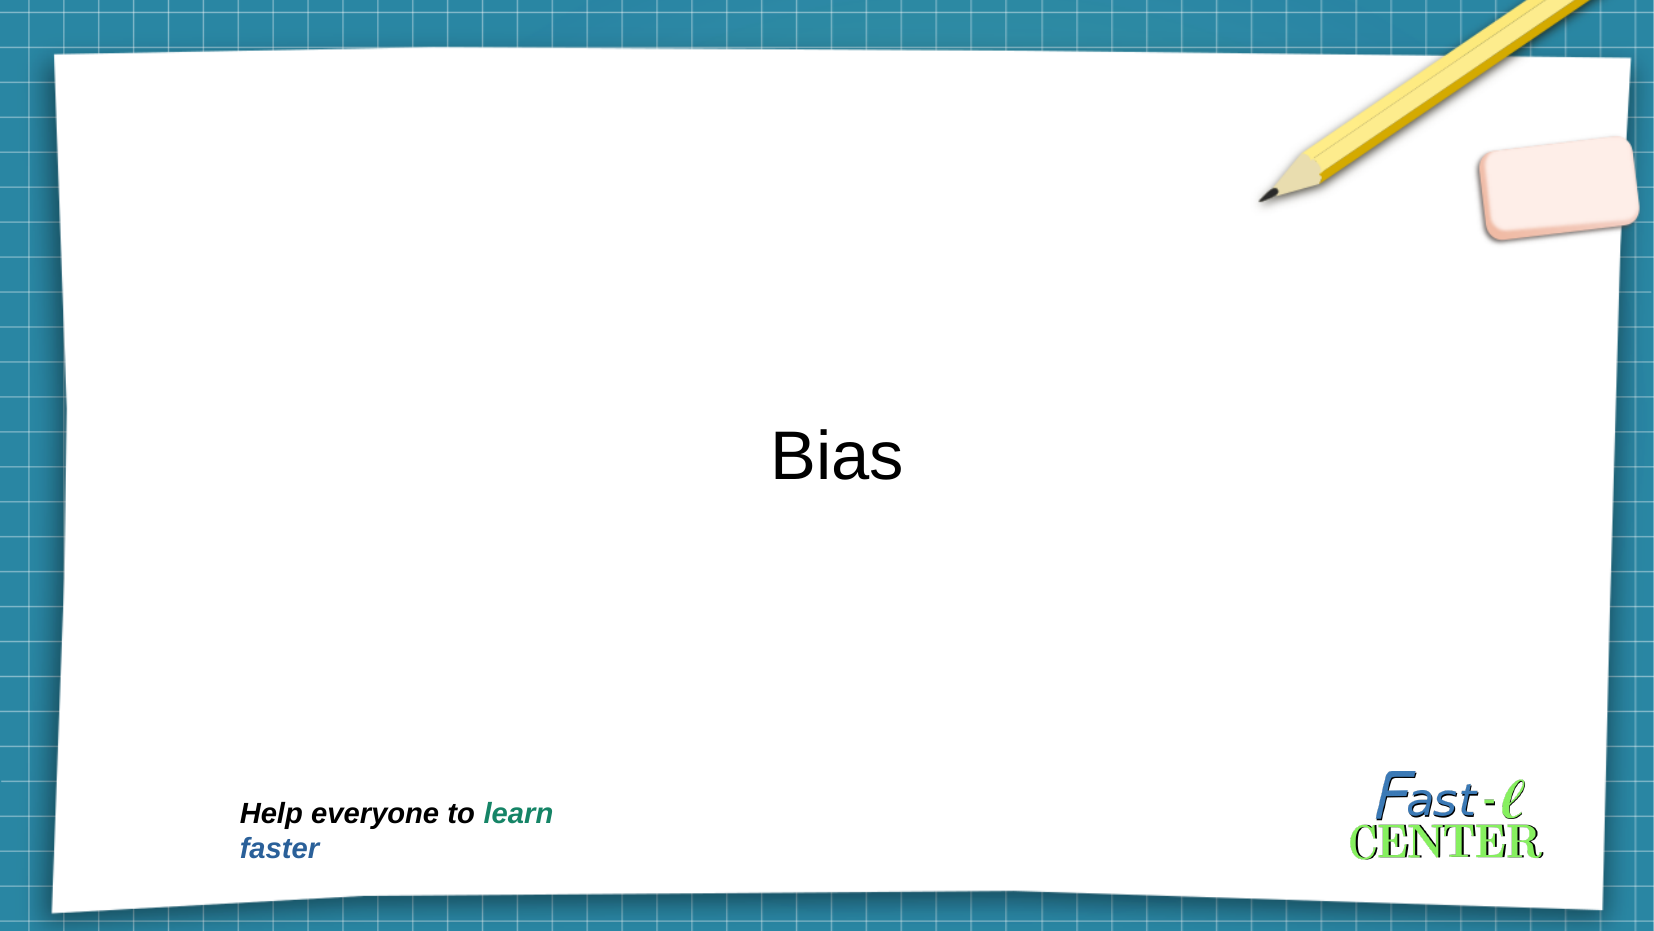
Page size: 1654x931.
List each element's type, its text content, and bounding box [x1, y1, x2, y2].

text_box Help everyone to learn faster [225, 786, 656, 835]
picture [0, 0, 1654, 931]
text_box Bias [187, 374, 1487, 530]
